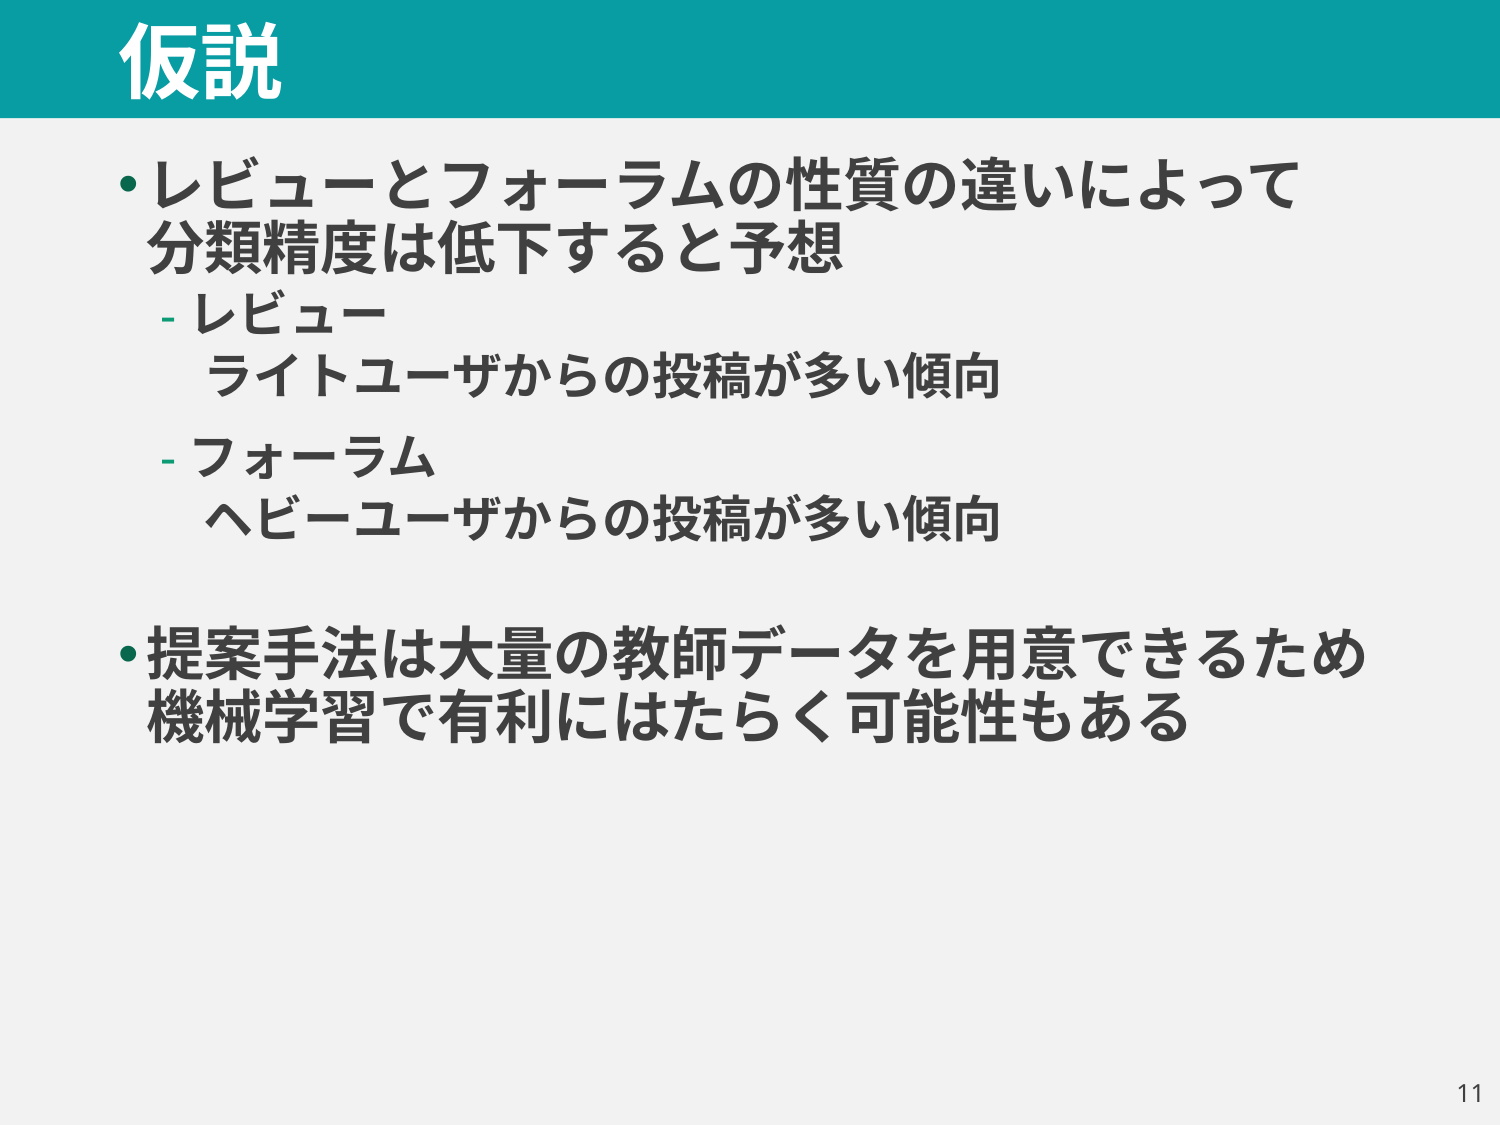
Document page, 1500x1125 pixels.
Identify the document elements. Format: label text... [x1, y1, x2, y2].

slide_number 10 [1162, 1064, 1500, 1125]
list レビューとフォーラムの性質の違いによって 分類精度は低下すると予想 レビュー ライトユーザからの投稿が多い傾向 フォーラム ヘビーユーザからの投稿が多い傾向 提案手法は大量の教師データを用意できるため 機械学習で有利にはたらく可能性もある [103, 148, 1397, 1014]
title 仮説 [103, 13, 1397, 119]
